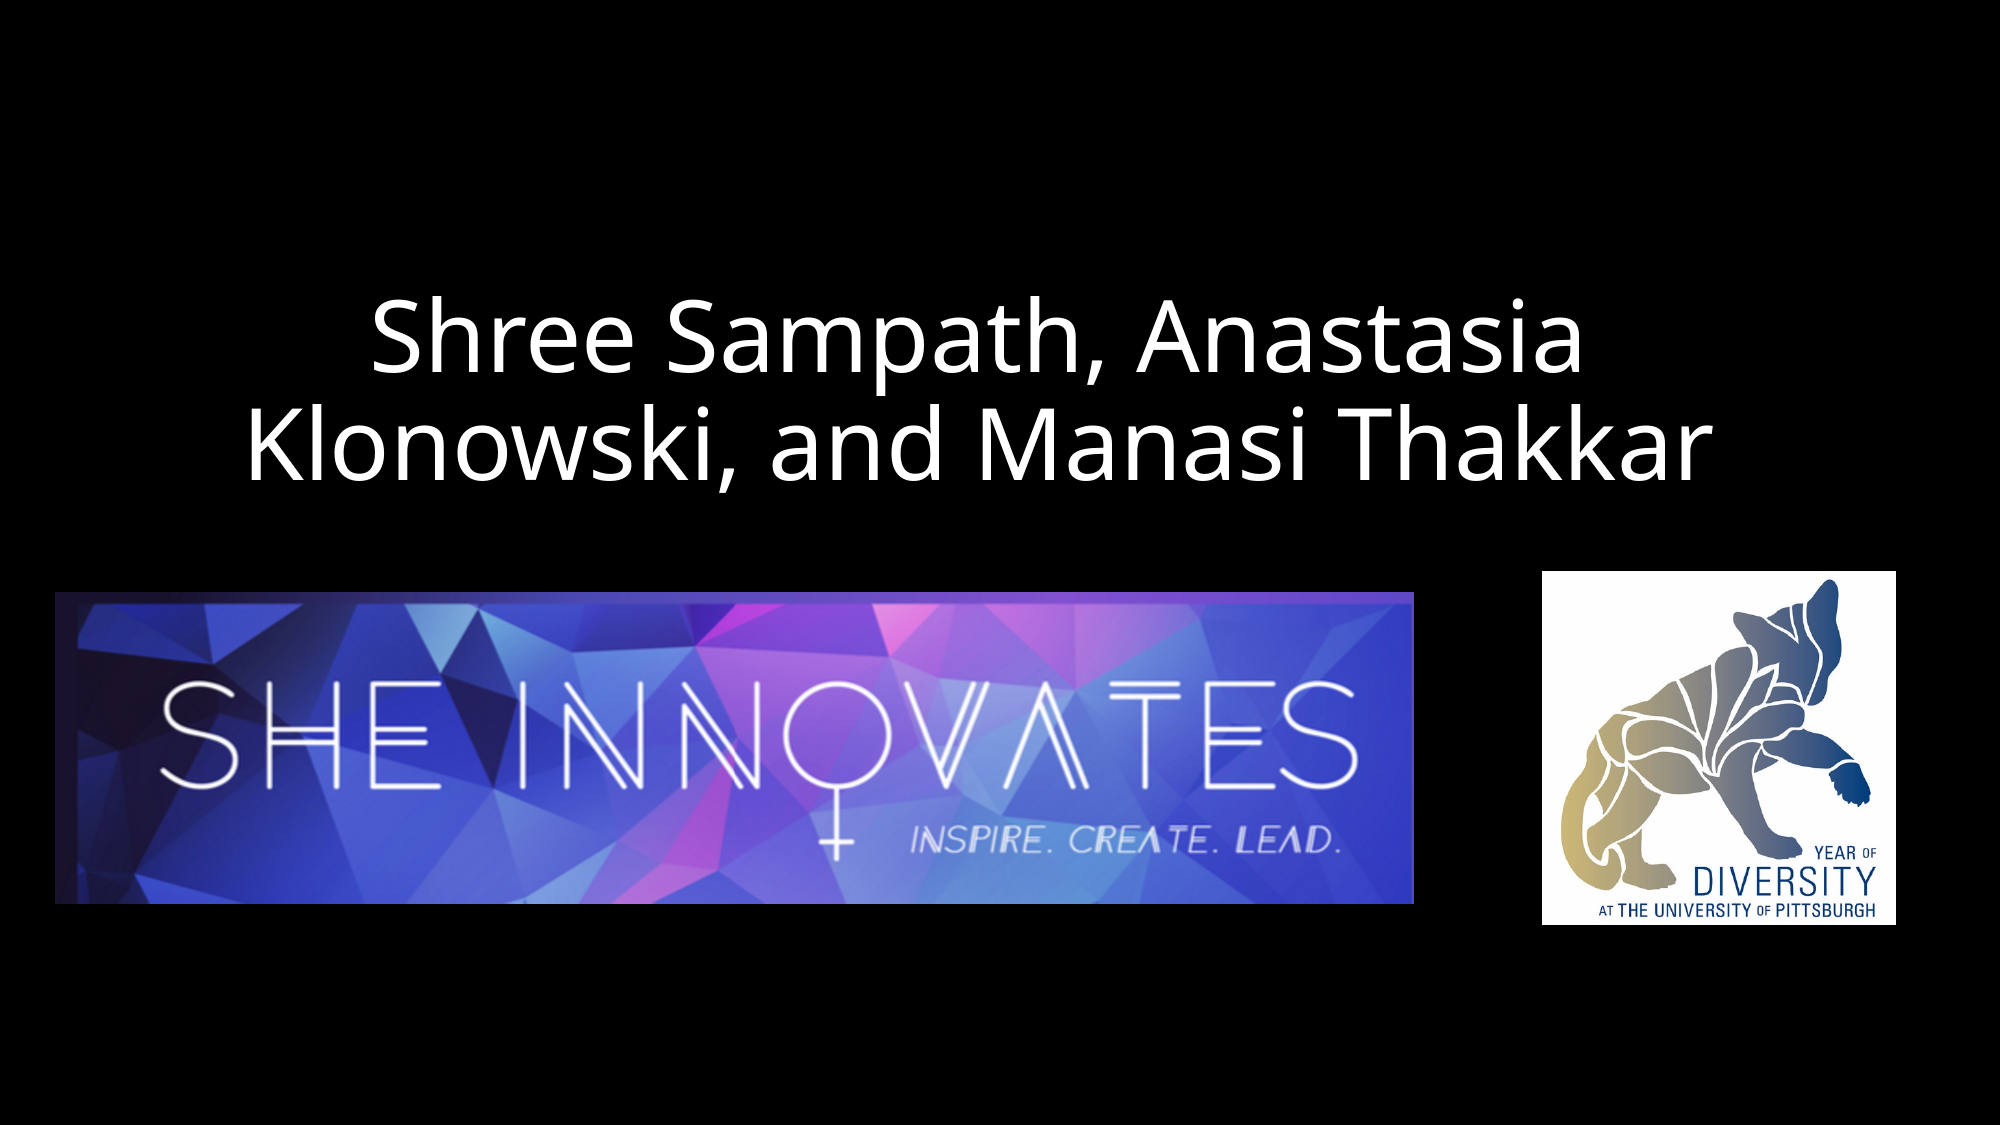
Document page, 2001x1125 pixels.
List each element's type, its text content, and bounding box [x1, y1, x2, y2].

picture [55, 592, 1414, 904]
title Shree Sampath, Anastasia Klonowski, and Manasi Thakkar [208, 204, 1750, 510]
picture [1542, 571, 1896, 925]
